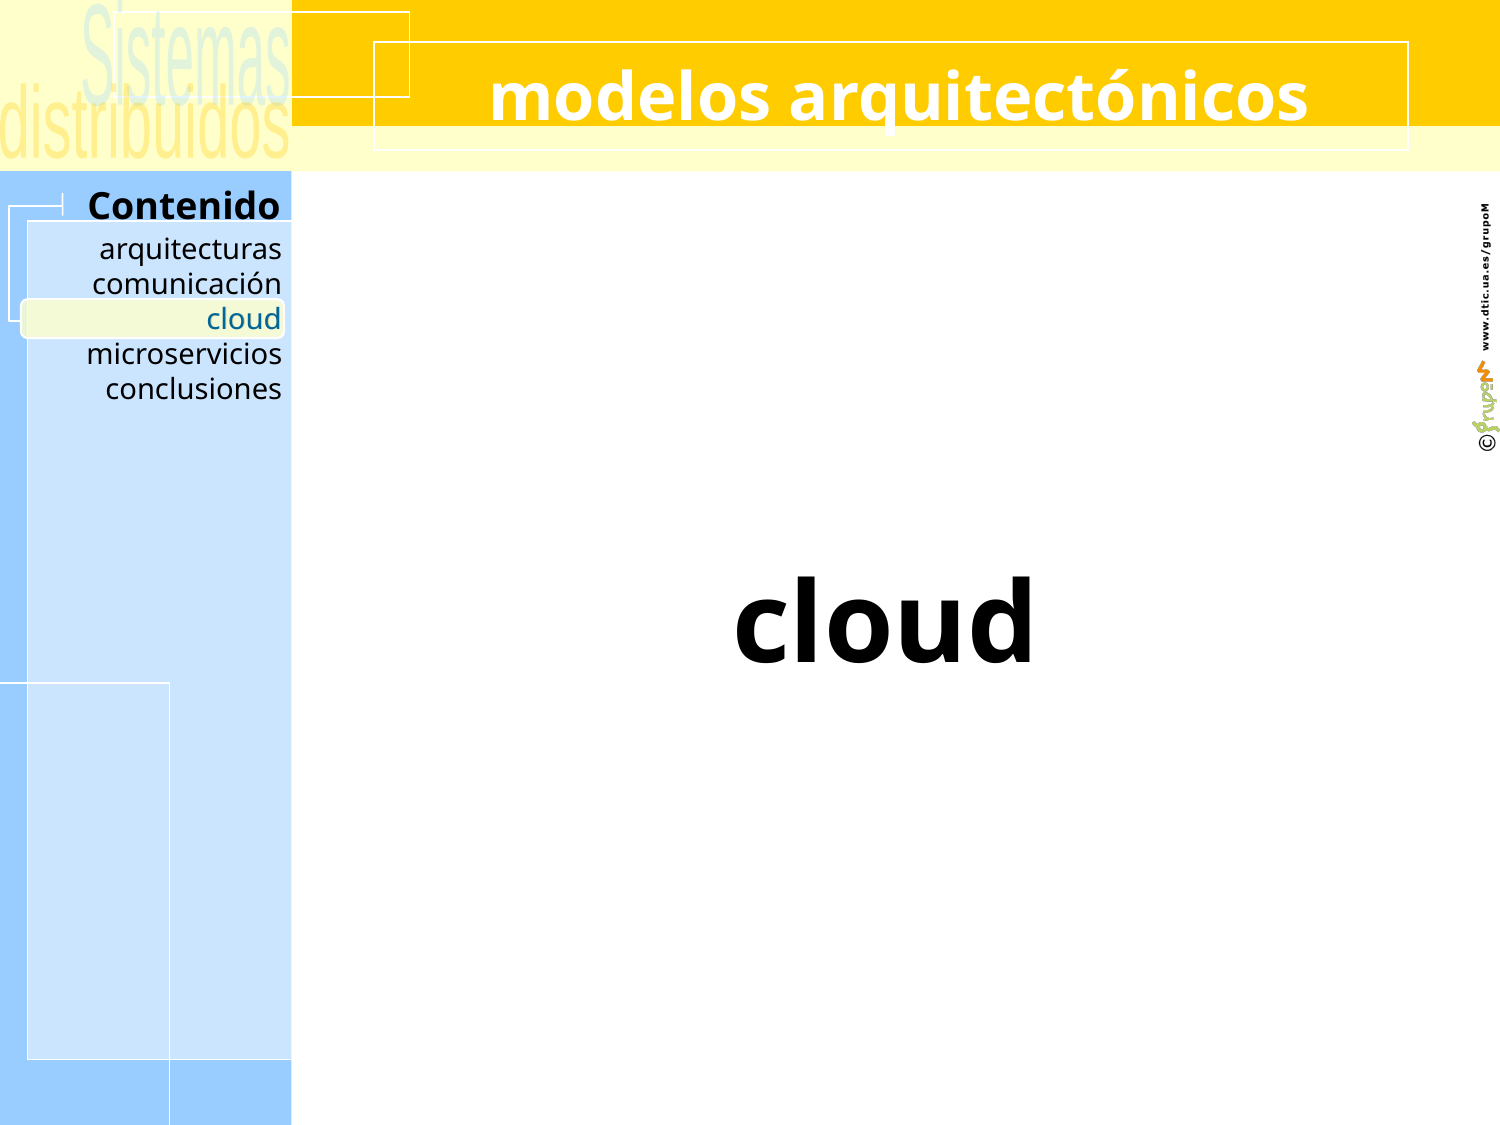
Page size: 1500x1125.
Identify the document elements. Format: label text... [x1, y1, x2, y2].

text_box cloud [283, 558, 1488, 678]
title modelos arquitectónicos [311, 33, 1488, 153]
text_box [20, 293, 297, 344]
text_box [8, 205, 63, 322]
picture [1472, 173, 1500, 461]
